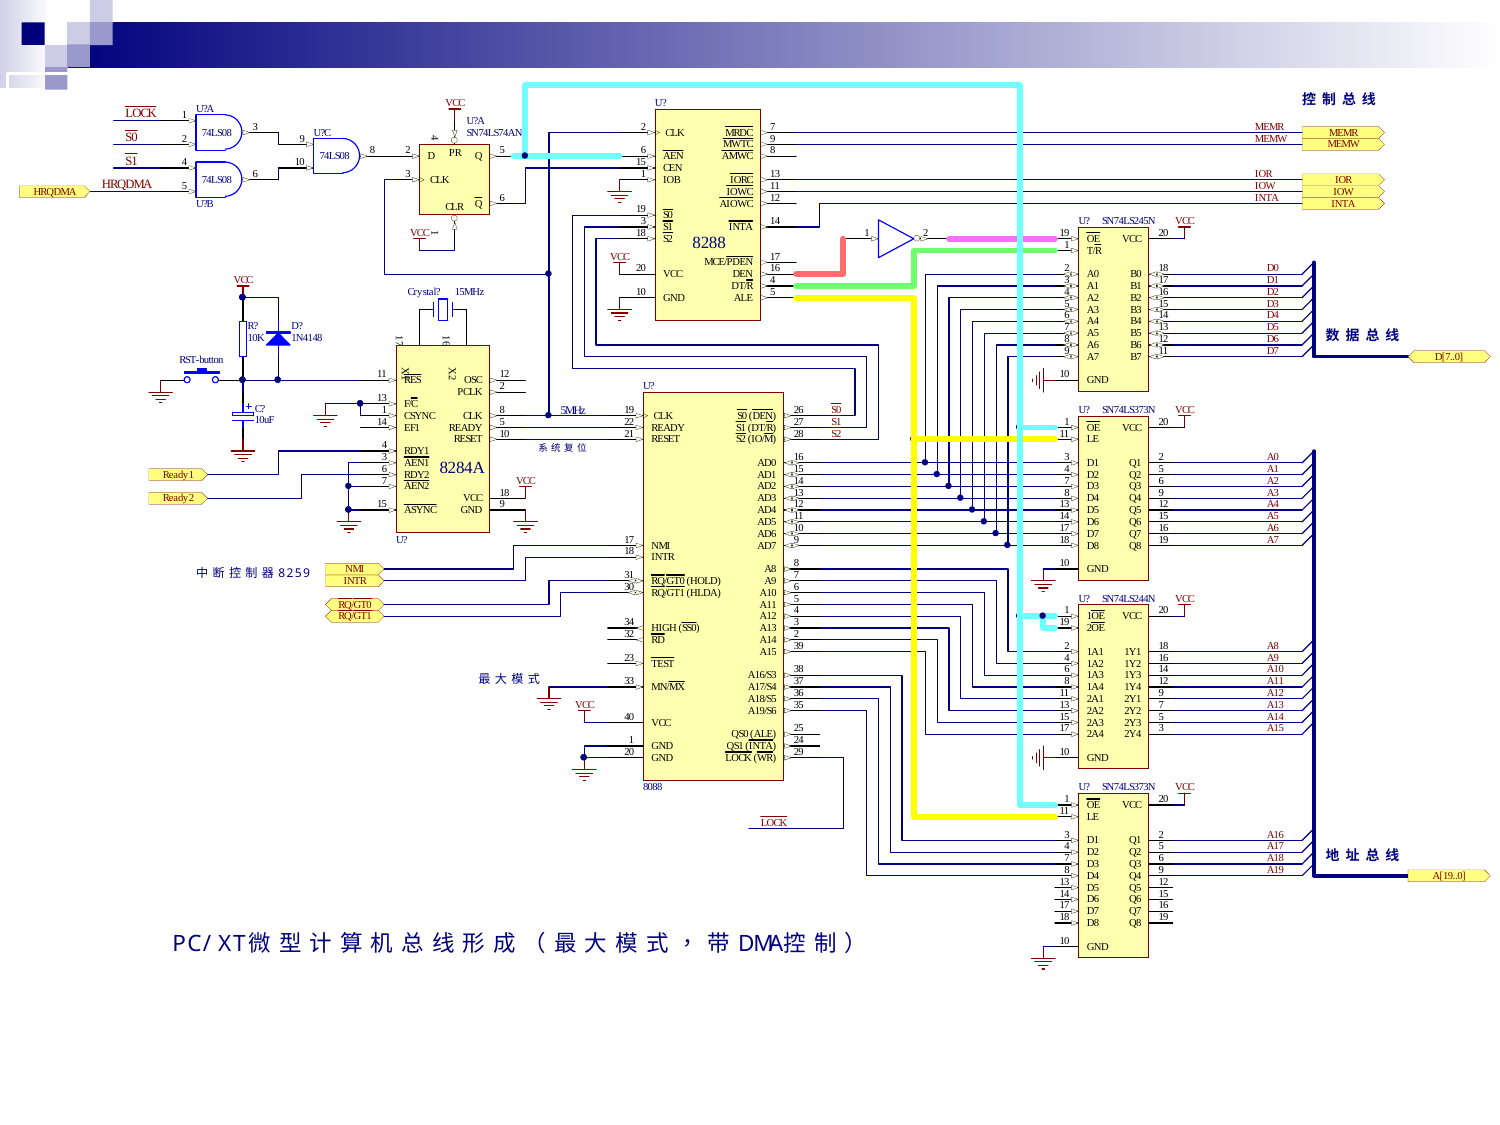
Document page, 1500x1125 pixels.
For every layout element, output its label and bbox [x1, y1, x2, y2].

text_box [689, 22, 693, 63]
list [778, 22, 783, 65]
text_box [0, 65, 1500, 988]
